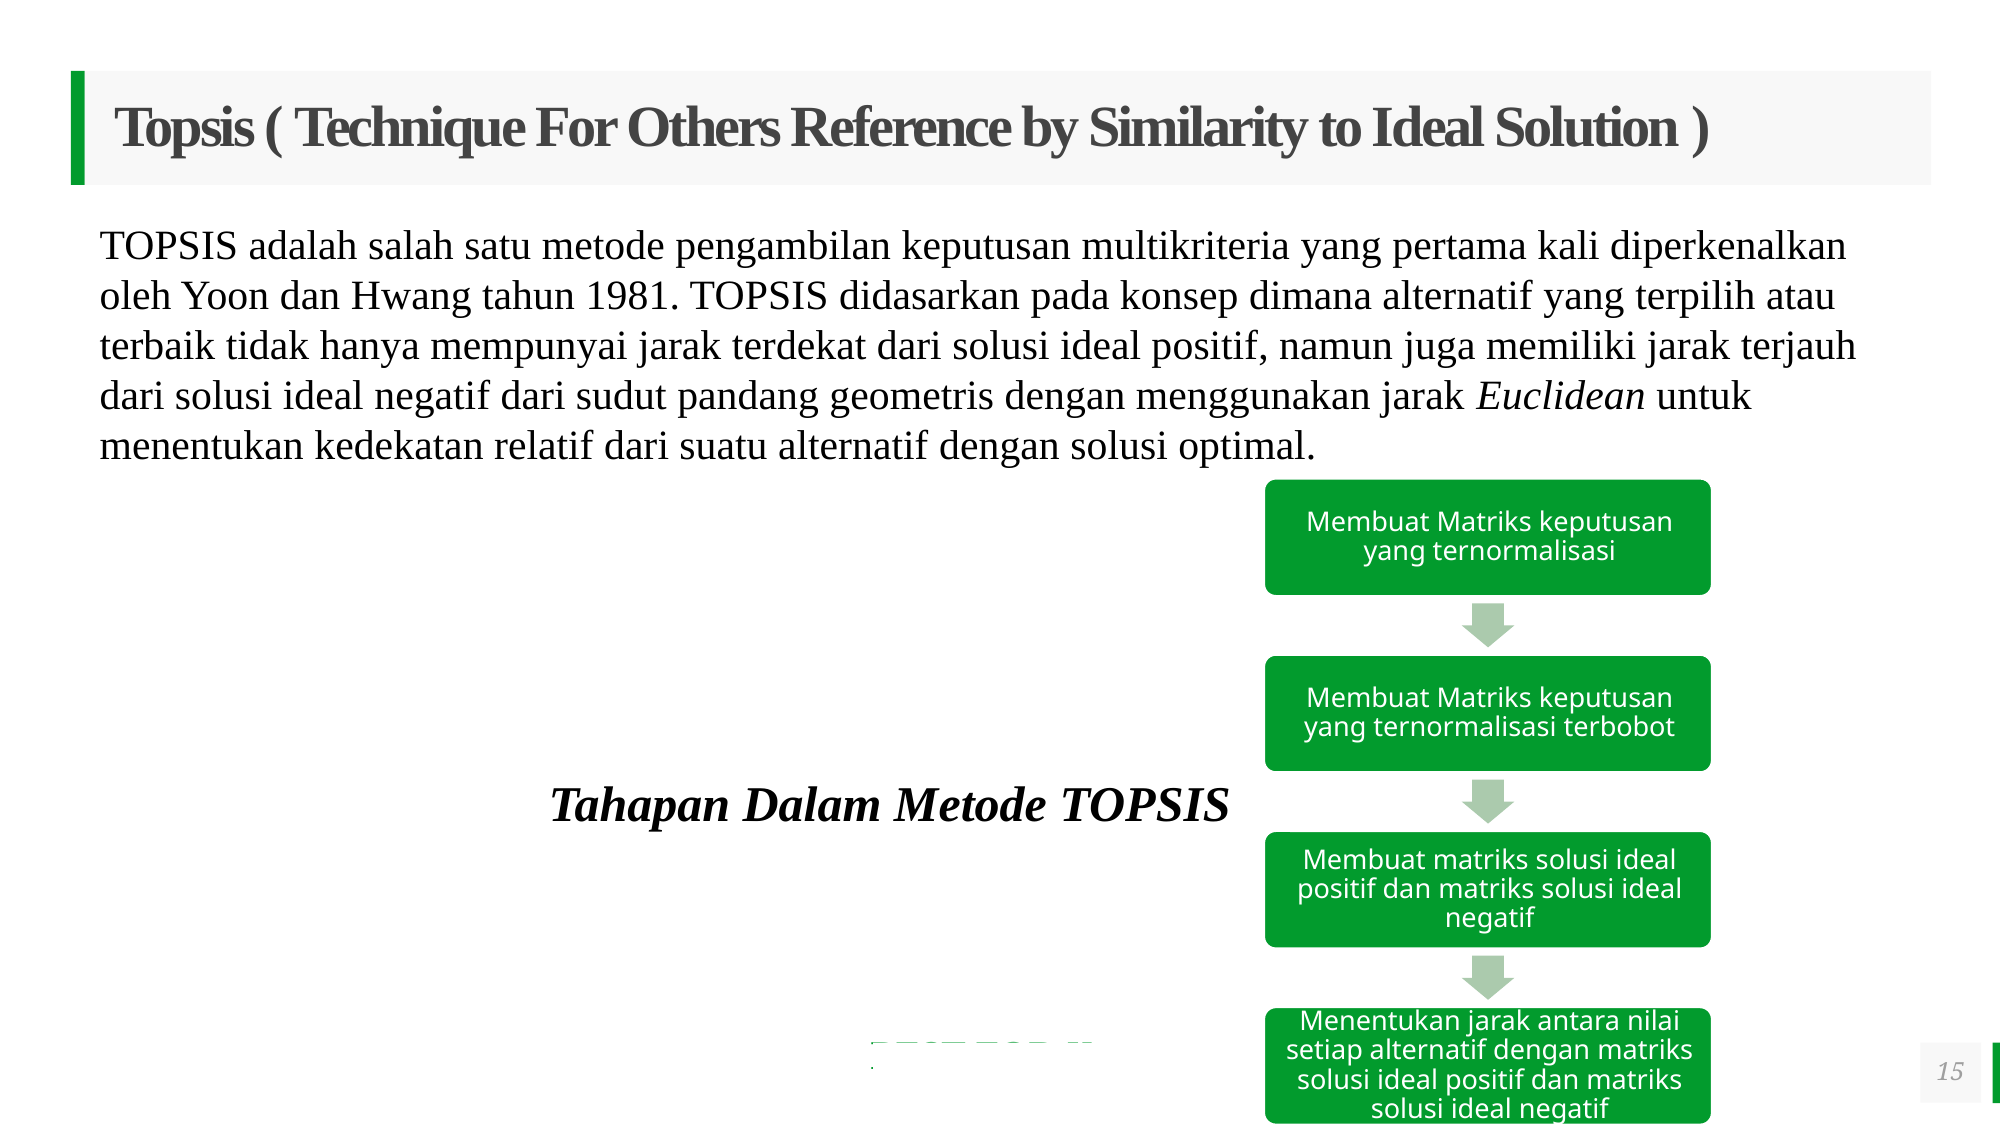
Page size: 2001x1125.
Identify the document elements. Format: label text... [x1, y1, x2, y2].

title Topsis ( Technique For Others Reference by Similarity to Ideal Solution ) [84, 70, 1932, 185]
text_box TOPSIS adalah salah satu metode pengambilan keputusan multikriteria yang pertama kali diperkenalkan oleh Yoon dan Hwang tahun 1981. TOPSIS didasarkan pada konsep dimana alternatif yang terpilih atau terbaik tidak hanya mempunyai jarak terdekat dari solusi ideal positif, namun juga memiliki jarak terjauh dari solusi ideal negatif dari sudut pandang geometris dengan menggunakan jarak Euclidean untuk menentukan kedekatan relatif dari suatu alternatif dengan solusi optimal. [84, 210, 1931, 476]
text_box Tahapan Dalam Metode TOPSIS [533, 763, 821, 839]
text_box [821, 478, 2000, 1125]
